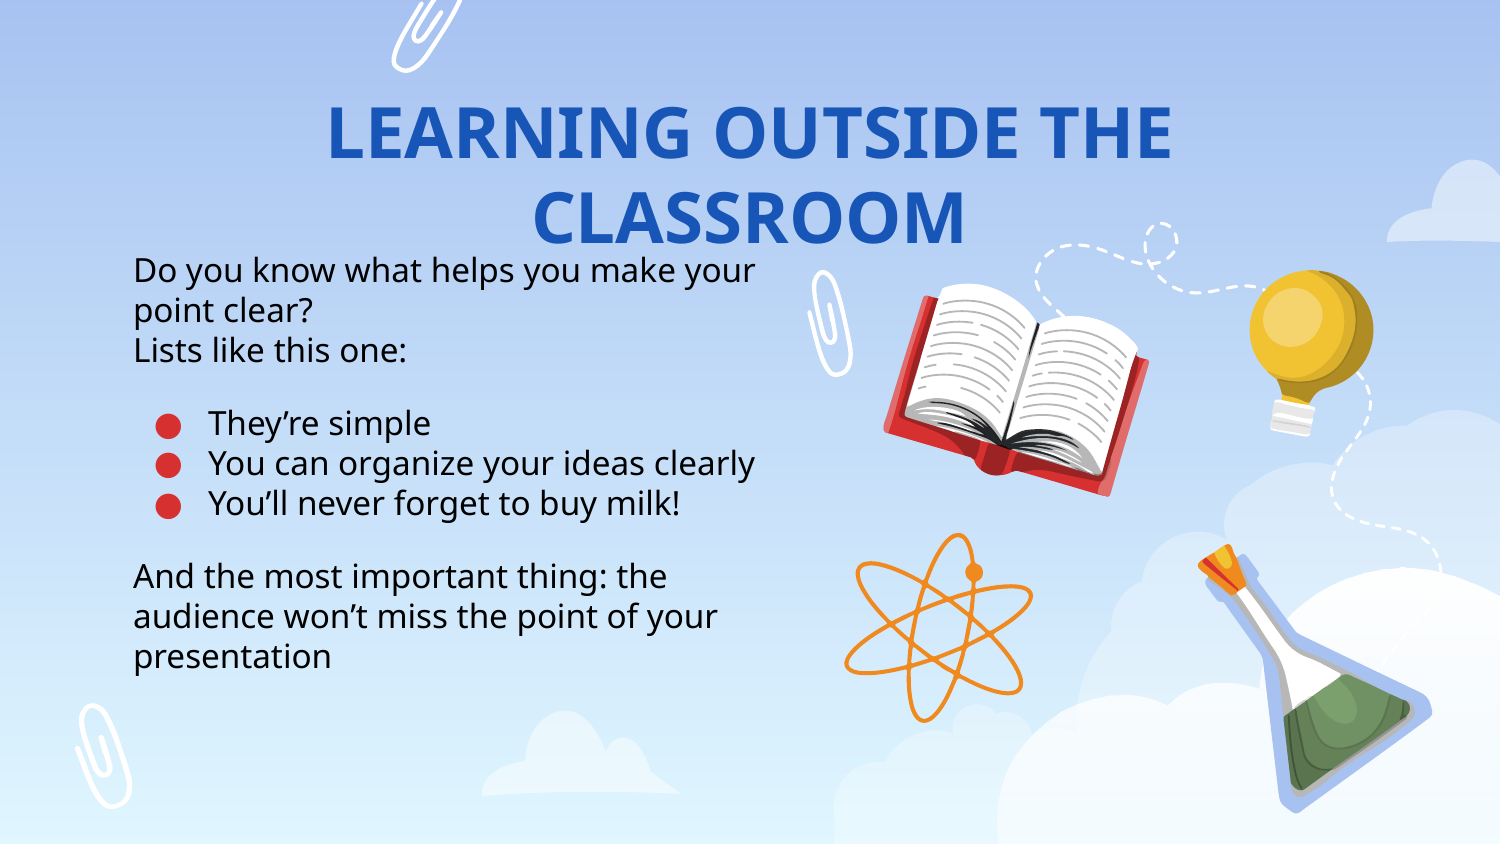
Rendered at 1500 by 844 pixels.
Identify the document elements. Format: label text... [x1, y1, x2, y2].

text_box [1035, 262, 1041, 273]
title LEARNING OUTSIDE THE CLASSROOM [115, 72, 1385, 167]
text_box [807, 269, 853, 378]
text_box [1158, 275, 1166, 283]
text_box [1131, 260, 1142, 265]
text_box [883, 283, 1150, 498]
text_box [1160, 222, 1171, 228]
text_box [1375, 524, 1385, 528]
text_box [1060, 244, 1072, 248]
text_box [1167, 250, 1175, 260]
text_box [1214, 244, 1417, 455]
list Do you know what helps you make your point clear? Lists like this one: They’re simple You can organize your ideas clearly You’ll never forget to buy milk! And the most important thing: the audience won’t miss the point of your presentation [118, 247, 794, 677]
text_box [1097, 247, 1107, 253]
text_box [1146, 225, 1154, 235]
text_box [1147, 260, 1161, 270]
text_box [1044, 249, 1054, 258]
text_box [844, 532, 1034, 723]
text_box [1172, 286, 1183, 292]
text_box [1114, 254, 1124, 260]
text_box [1174, 233, 1178, 244]
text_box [1179, 555, 1421, 824]
text_box [1438, 563, 1442, 573]
text_box [1330, 486, 1334, 497]
